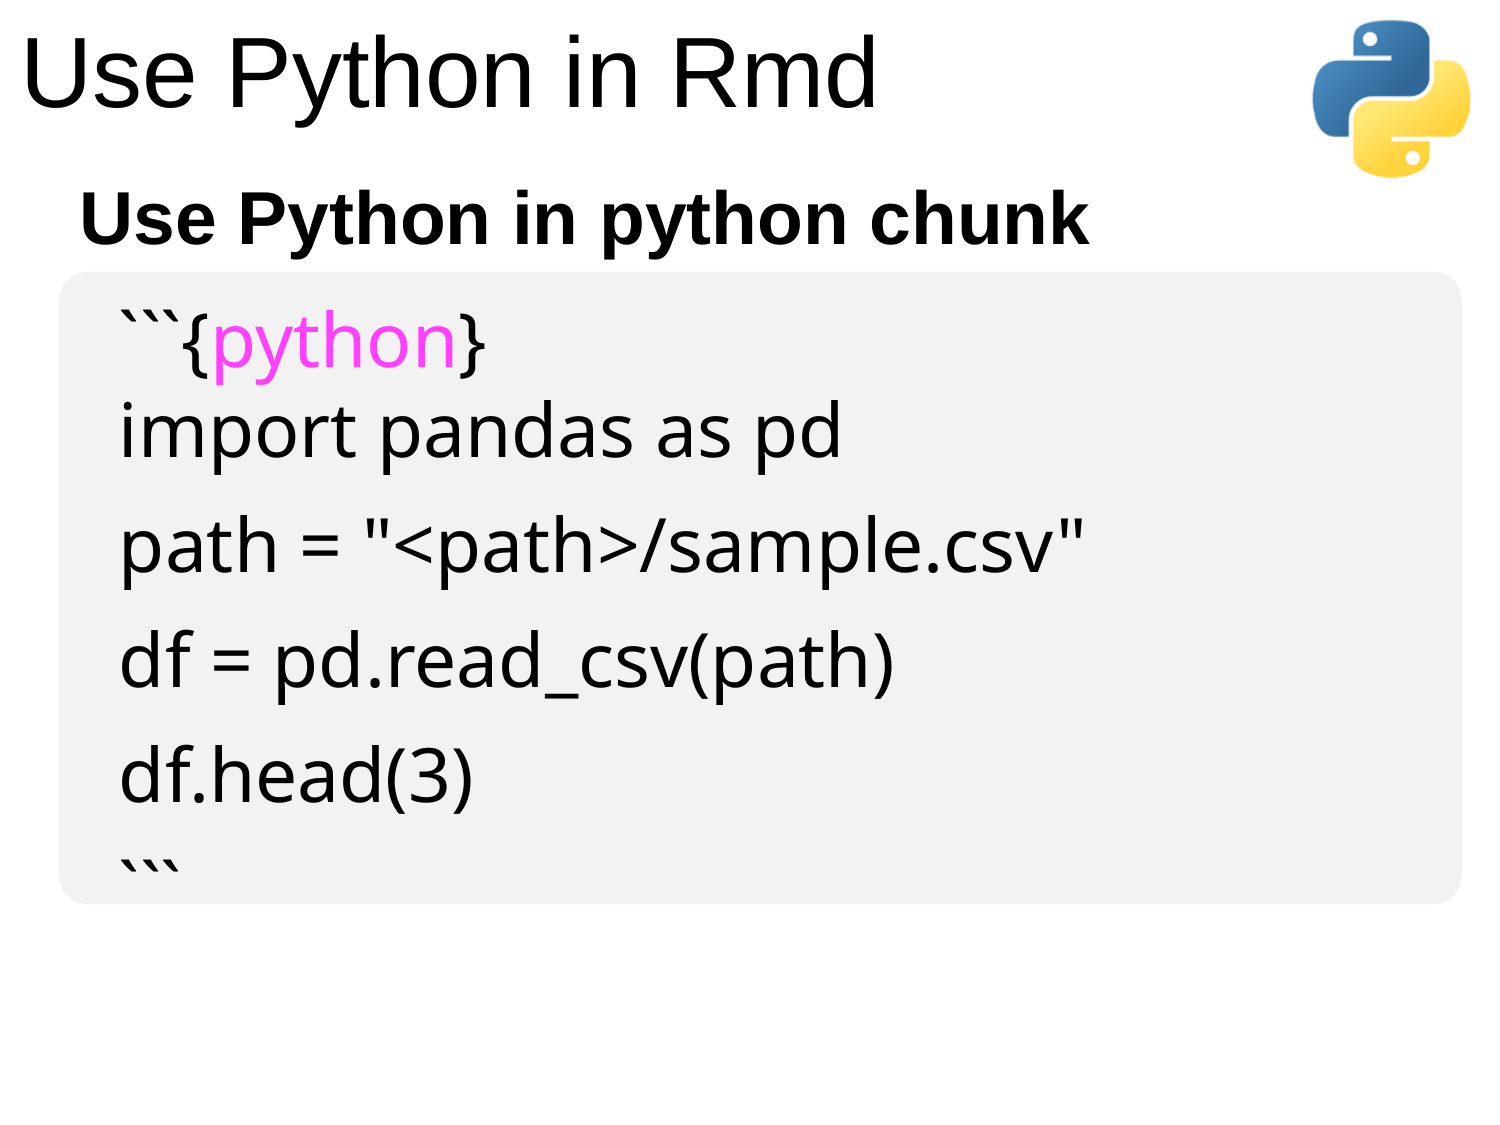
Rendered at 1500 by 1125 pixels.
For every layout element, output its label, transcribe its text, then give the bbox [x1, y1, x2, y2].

text_box Use Python in Rmd [5, 0, 924, 135]
picture [1291, 0, 1500, 190]
text_box Use Python in python chunk [64, 162, 1106, 268]
text_box ```{python} import pandas as pd path = "<path>/sample.csv" df = pd.read_csv(path) df.head(3) ``` [104, 285, 1417, 940]
text_box [57, 270, 1463, 906]
